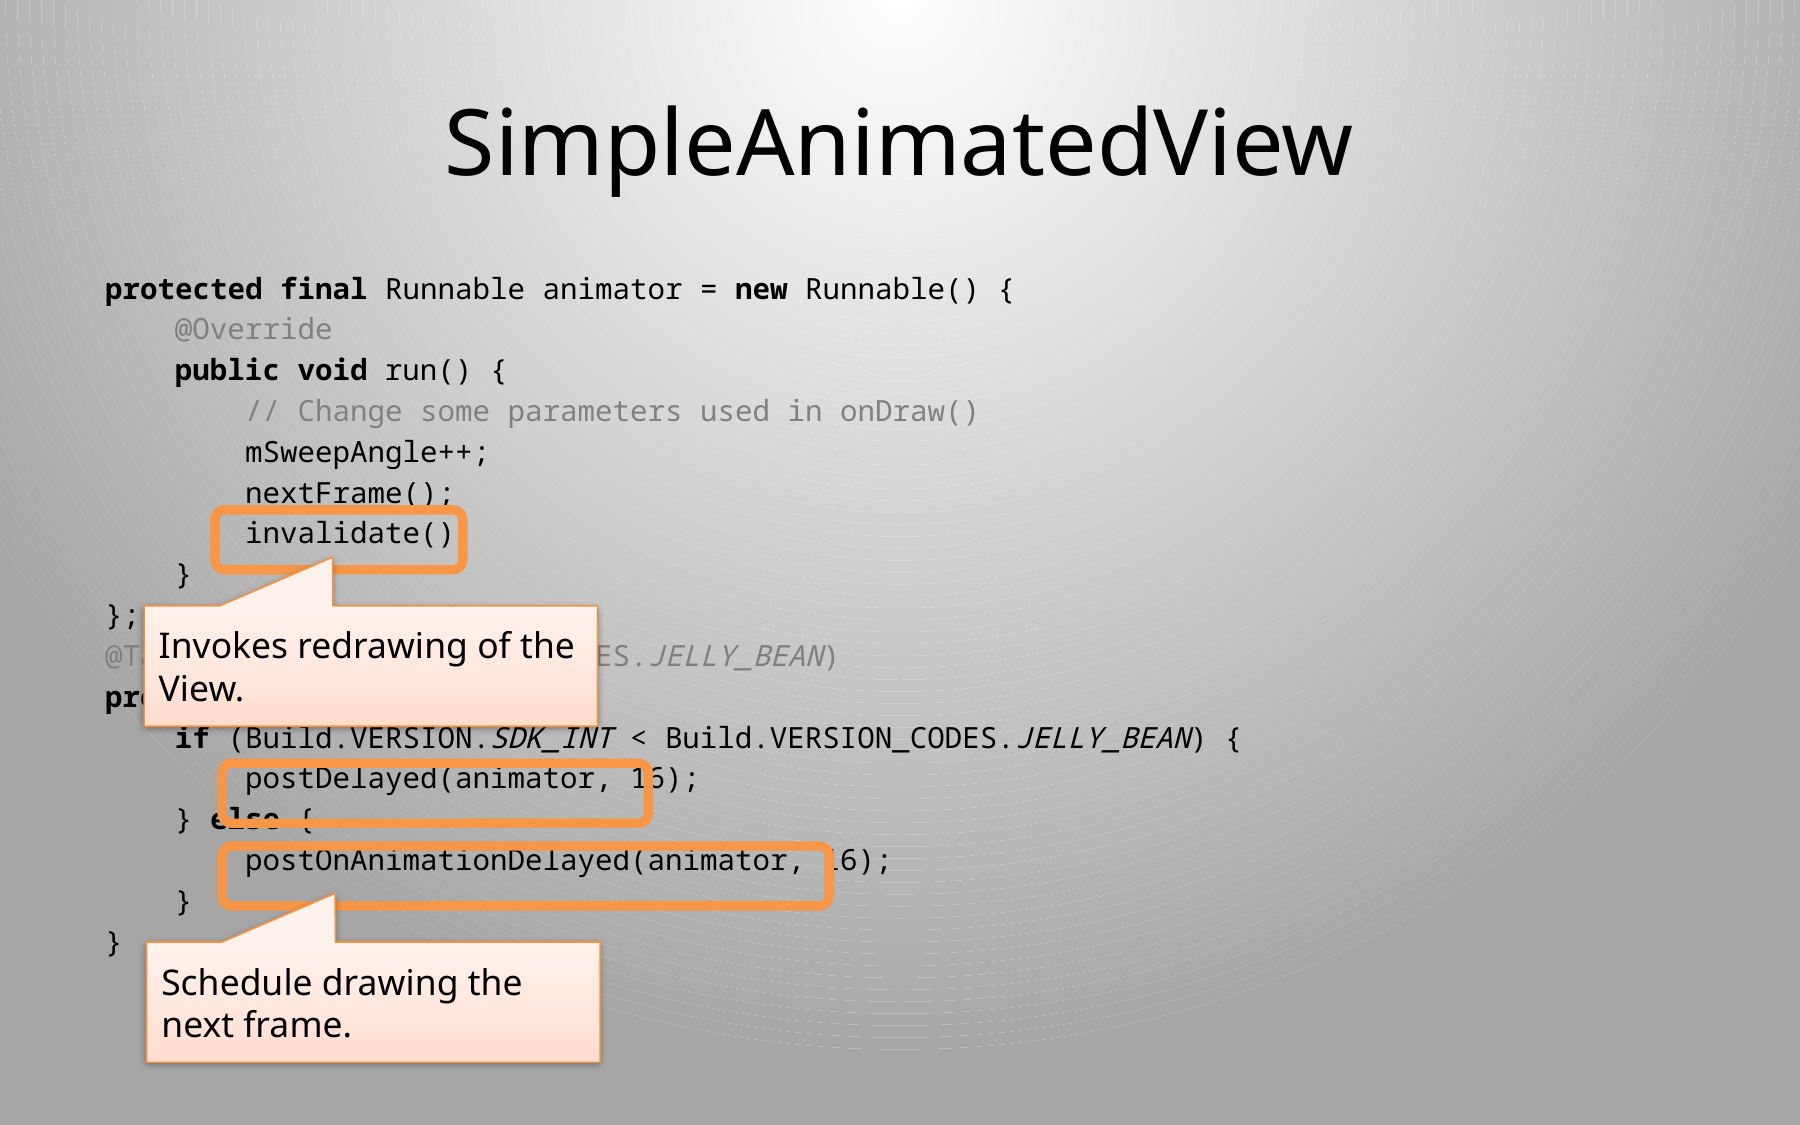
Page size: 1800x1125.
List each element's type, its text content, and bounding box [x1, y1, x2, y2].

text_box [143, 509, 598, 727]
list protected final Runnable animator = new Runnable() { @Override public void run() { // Change some parameters used in onDraw() mSweepAngle++; nextFrame(); invalidate(); } }; @TargetApi(Build.VERSION_CODES.JELLY_BEAN) protected void nextFrame() { if (Build.VERSION.SDK_INT < Build.VERSION_CODES.JELLY_BEAN) { postDelayed(animator, 16); } else { postOnAnimationDelayed(animator, 16); } } [90, 262, 1710, 1005]
title SimpleAnimatedView [90, 45, 1710, 233]
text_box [146, 763, 830, 1063]
